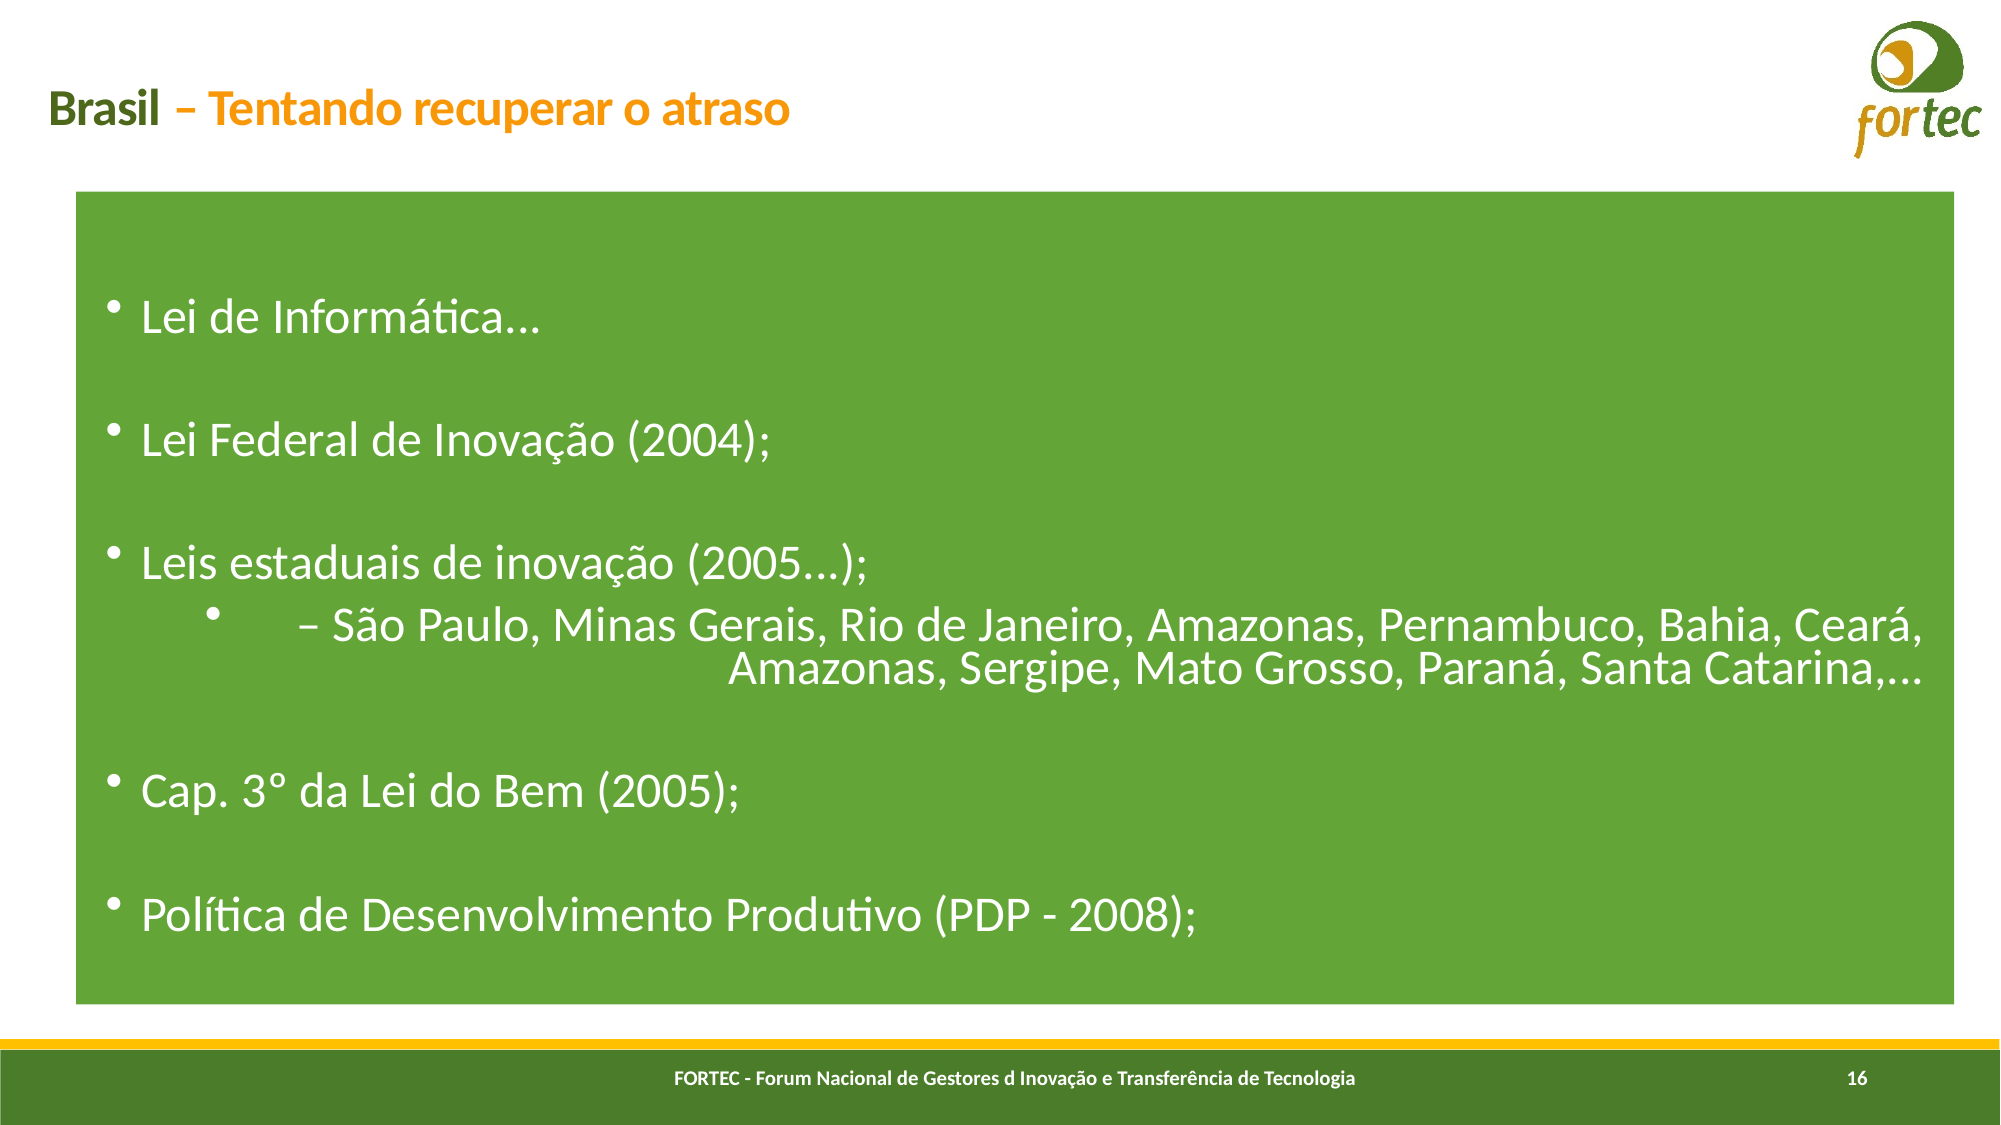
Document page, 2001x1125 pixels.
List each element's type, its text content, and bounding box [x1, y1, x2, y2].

text_box Lei de Informática... Lei Federal de Inovação (2004); Leis estaduais de inovação (2005...); – São Paulo, Minas Gerais, Rio de Janeiro, Amazonas, Pernambuco, Bahia, Ceará, Amazonas, Sergipe, Mato Grosso, Paraná, Santa Catarina,... Cap. 3º da Lei do Bem (2005); Política de Desenvolvimento Produtivo (PDP - 2008); [76, 191, 1955, 1005]
picture [1854, 21, 1982, 159]
slide_number 16 [1748, 1057, 1966, 1118]
footer FORTEC - Forum Nacional de Gestores d Inovação e Transferência de Tecnologia [438, 1057, 1593, 1118]
title Brasil – Tentando recuperar o atraso [33, 21, 1830, 144]
